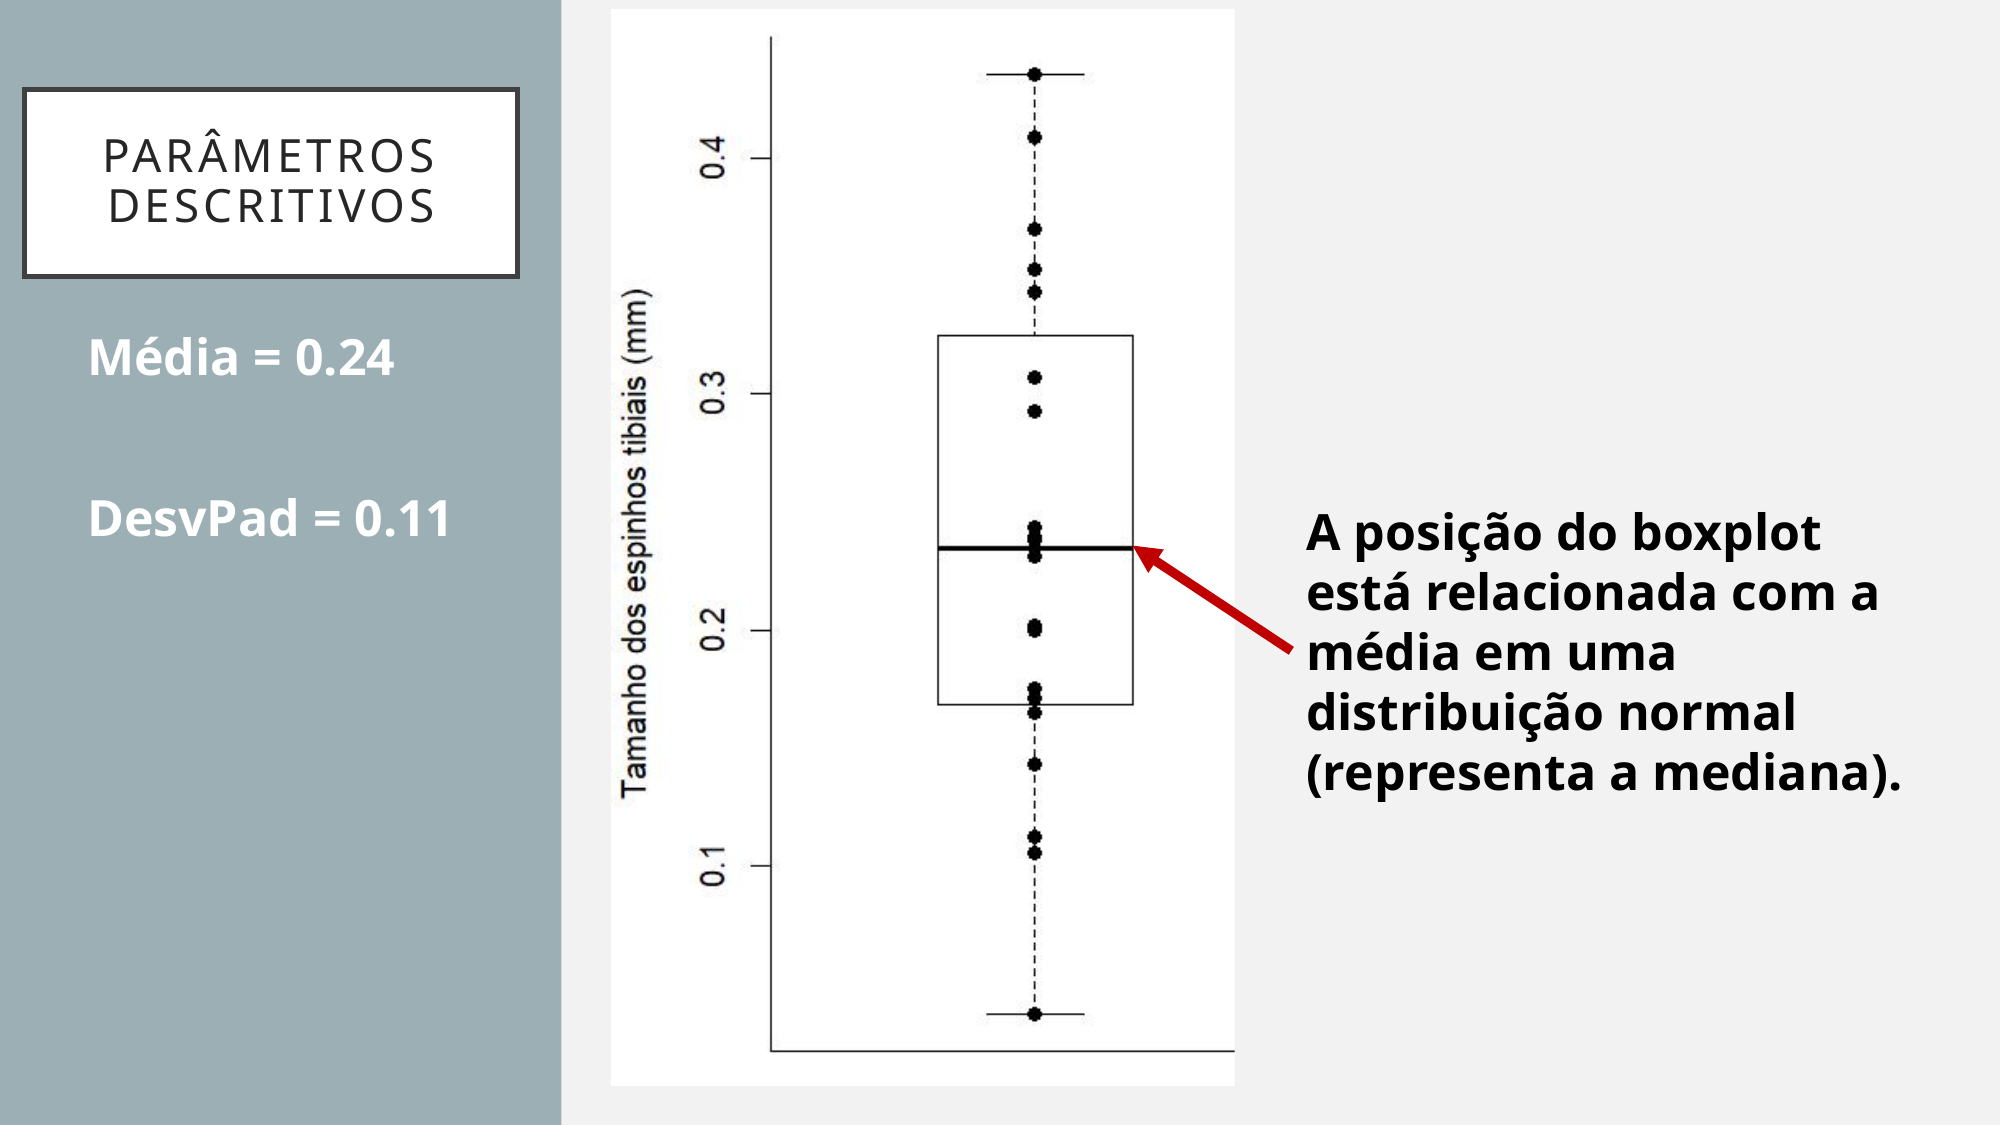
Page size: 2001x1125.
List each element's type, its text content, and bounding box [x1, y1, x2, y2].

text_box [1132, 545, 1292, 653]
picture [610, 9, 1235, 1086]
title Parâmetros descritivos [22, 87, 520, 279]
text_box A posição do boxplot está relacionada com a média em uma distribuição normal (representa a mediana). [1291, 493, 1931, 809]
list Média = 0.24 DesvPad = 0.11 [24, 317, 518, 1083]
